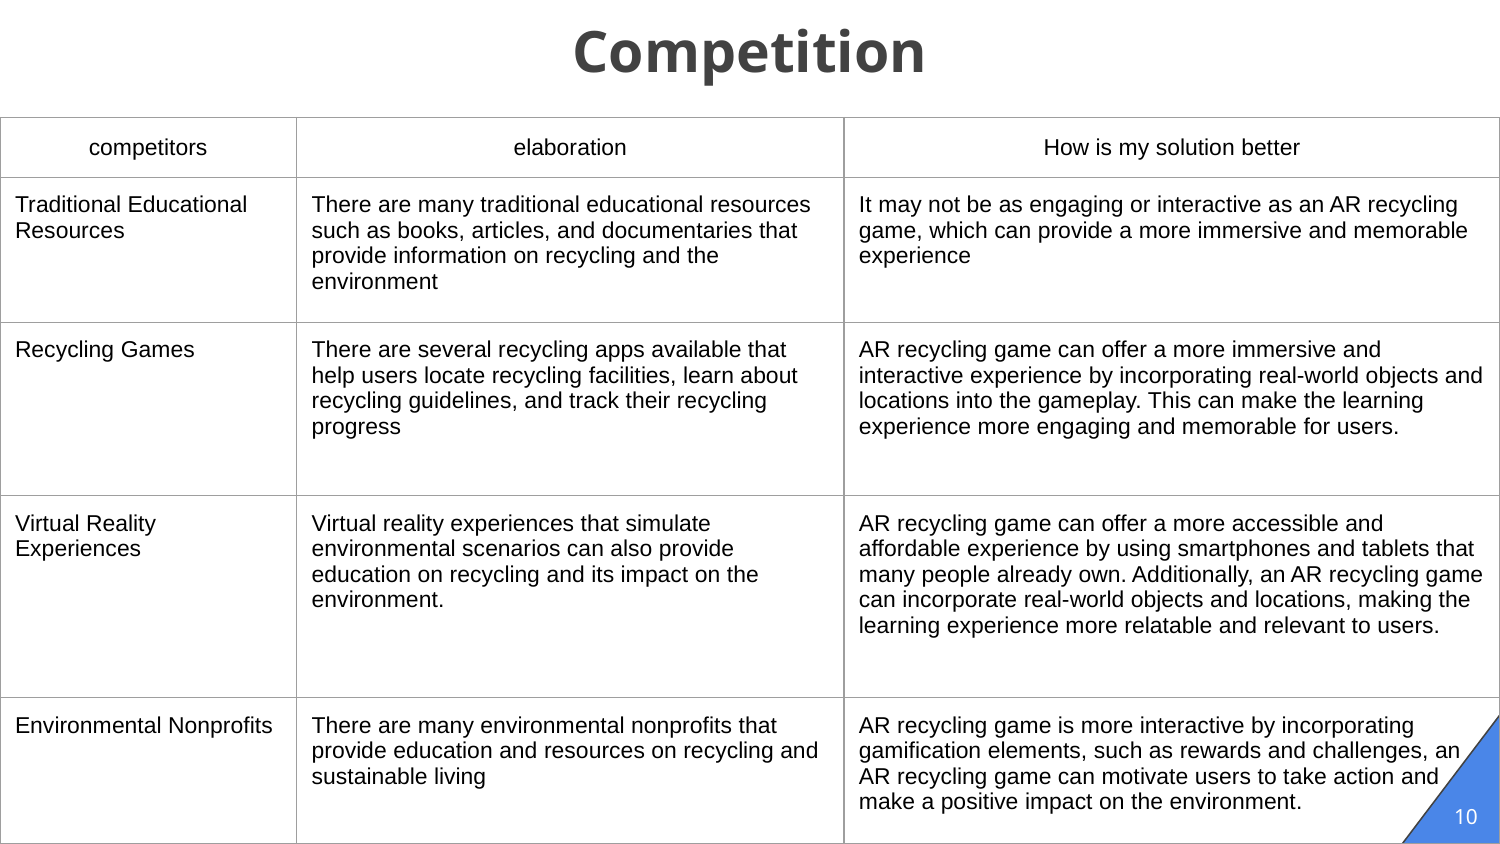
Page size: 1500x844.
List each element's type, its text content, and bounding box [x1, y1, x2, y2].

table_header elaboration [297, 118, 843, 177]
table_cell Virtual reality experiences that simulate environmental scenarios can also provide education on recycling and its impact on the environment. [297, 496, 843, 697]
table_cell Traditional Educational Resources [1, 178, 296, 322]
table_cell AR recycling game can offer a more immersive and interactive experience by incorporating real-world objects and locations into the gameplay. This can make the learning experience more engaging and memorable for users. [845, 323, 1499, 495]
table_cell Environmental Nonprofits [1, 698, 296, 843]
table_cell Virtual Reality Experiences [1, 496, 296, 697]
table_cell There are many traditional educational resources such as books, articles, and documentaries that provide information on recycling and the environment [297, 178, 843, 322]
table_header competitors [1, 118, 296, 177]
table_cell Recycling Games [1, 323, 296, 495]
table_cell AR recycling game is more interactive by incorporating gamification elements, such as rewards and challenges, an AR recycling game can motivate users to take action and make a positive impact on the environment. [845, 698, 1499, 843]
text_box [1401, 714, 1500, 844]
table_cell AR recycling game can offer a more accessible and affordable experience by using smartphones and tablets that many people already own. Additionally, an AR recycling game can incorporate real-world objects and locations, making the learning experience more relatable and relevant to users. [845, 496, 1499, 697]
table_header How is my solution better [845, 118, 1499, 177]
title Competition [548, 0, 952, 99]
table_cell There are many environmental nonprofits that provide education and resources on recycling and sustainable living [297, 698, 843, 843]
table_cell There are several recycling apps available that help users locate recycling facilities, learn about recycling guidelines, and track their recycling progress [297, 323, 843, 495]
table_cell It may not be as engaging or interactive as an AR recycling game, which can provide a more immersive and memorable experience [845, 178, 1499, 322]
